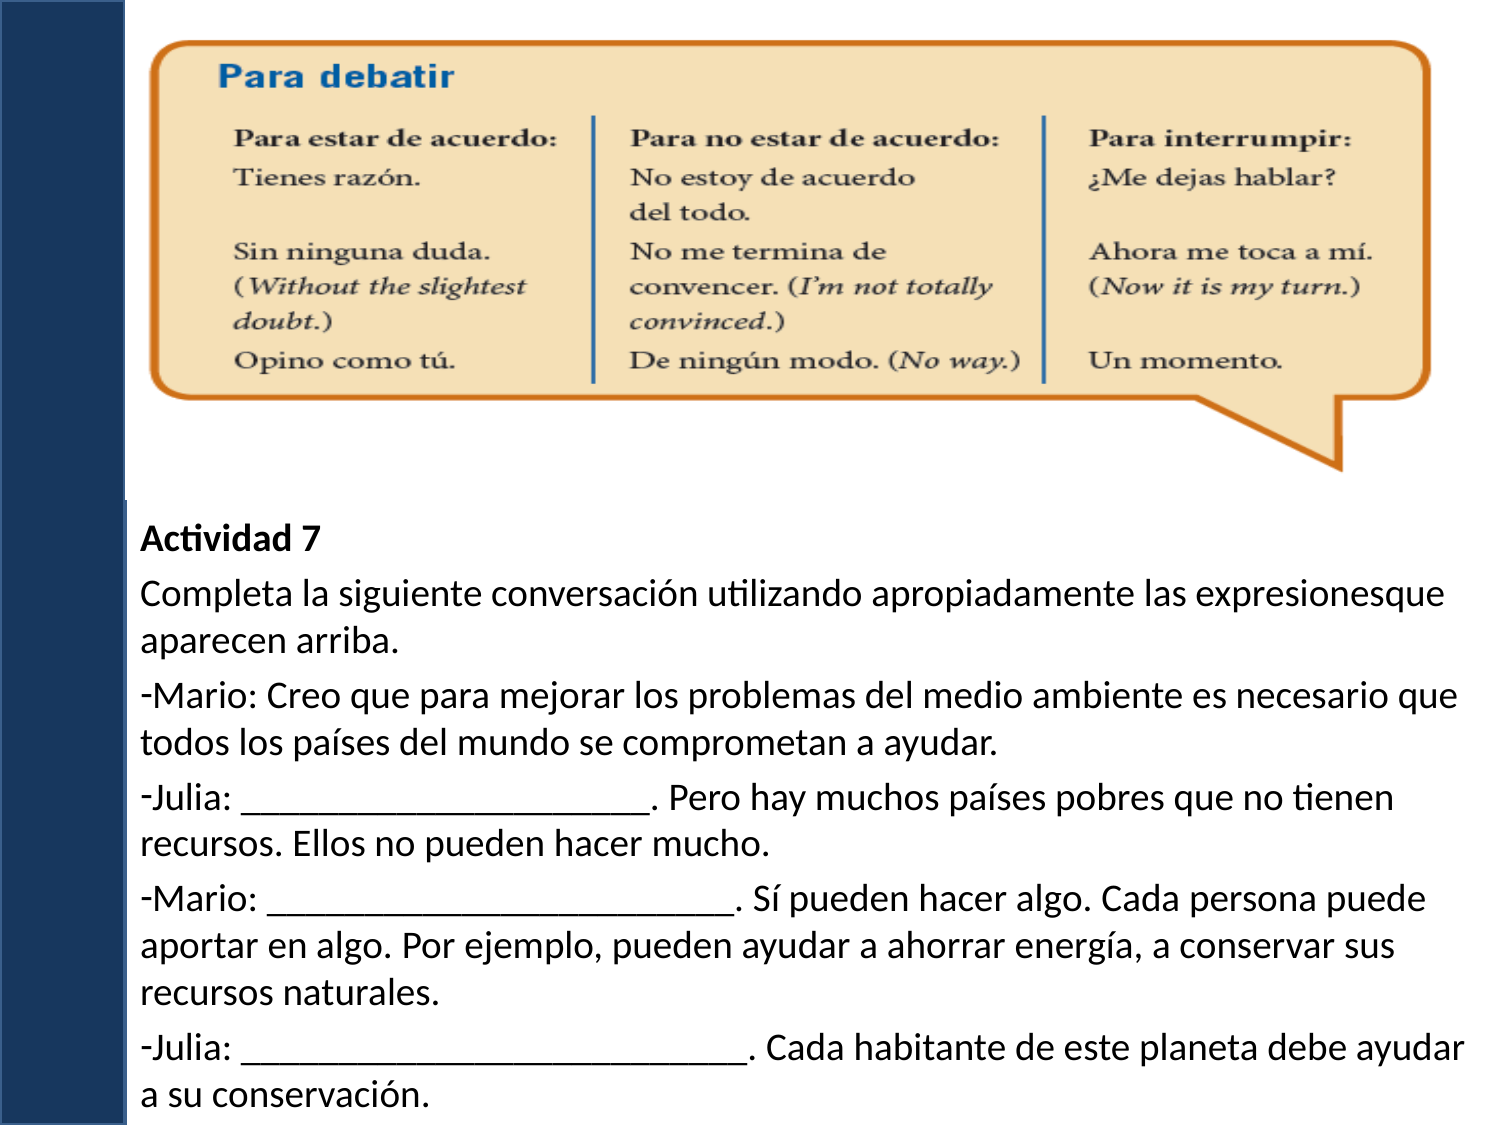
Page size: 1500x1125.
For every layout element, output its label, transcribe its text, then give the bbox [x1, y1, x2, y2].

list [124, 0, 1476, 501]
text_box [0, 0, 127, 1125]
list Actividad 7 Completa la siguiente conversación utilizando apropiadamente las expresionesque aparecen arriba. Mario: Creo que para mejorar los problemas del medio ambiente es necesario que todos los países del mundo se comprometan a ayudar. Julia: _____________________. Pero hay muchos países pobres que no tienen recursos. Ellos no pueden hacer mucho. Mario: ________________________. Sí pueden hacer algo. Cada persona puede aportar en algo. Por ejemplo, pueden ayudar a ahorrar energía, a conservar sus recursos naturales. Julia: __________________________. Cada habitante de este planeta debe ayudar a su conservación. [127, 450, 1500, 1125]
